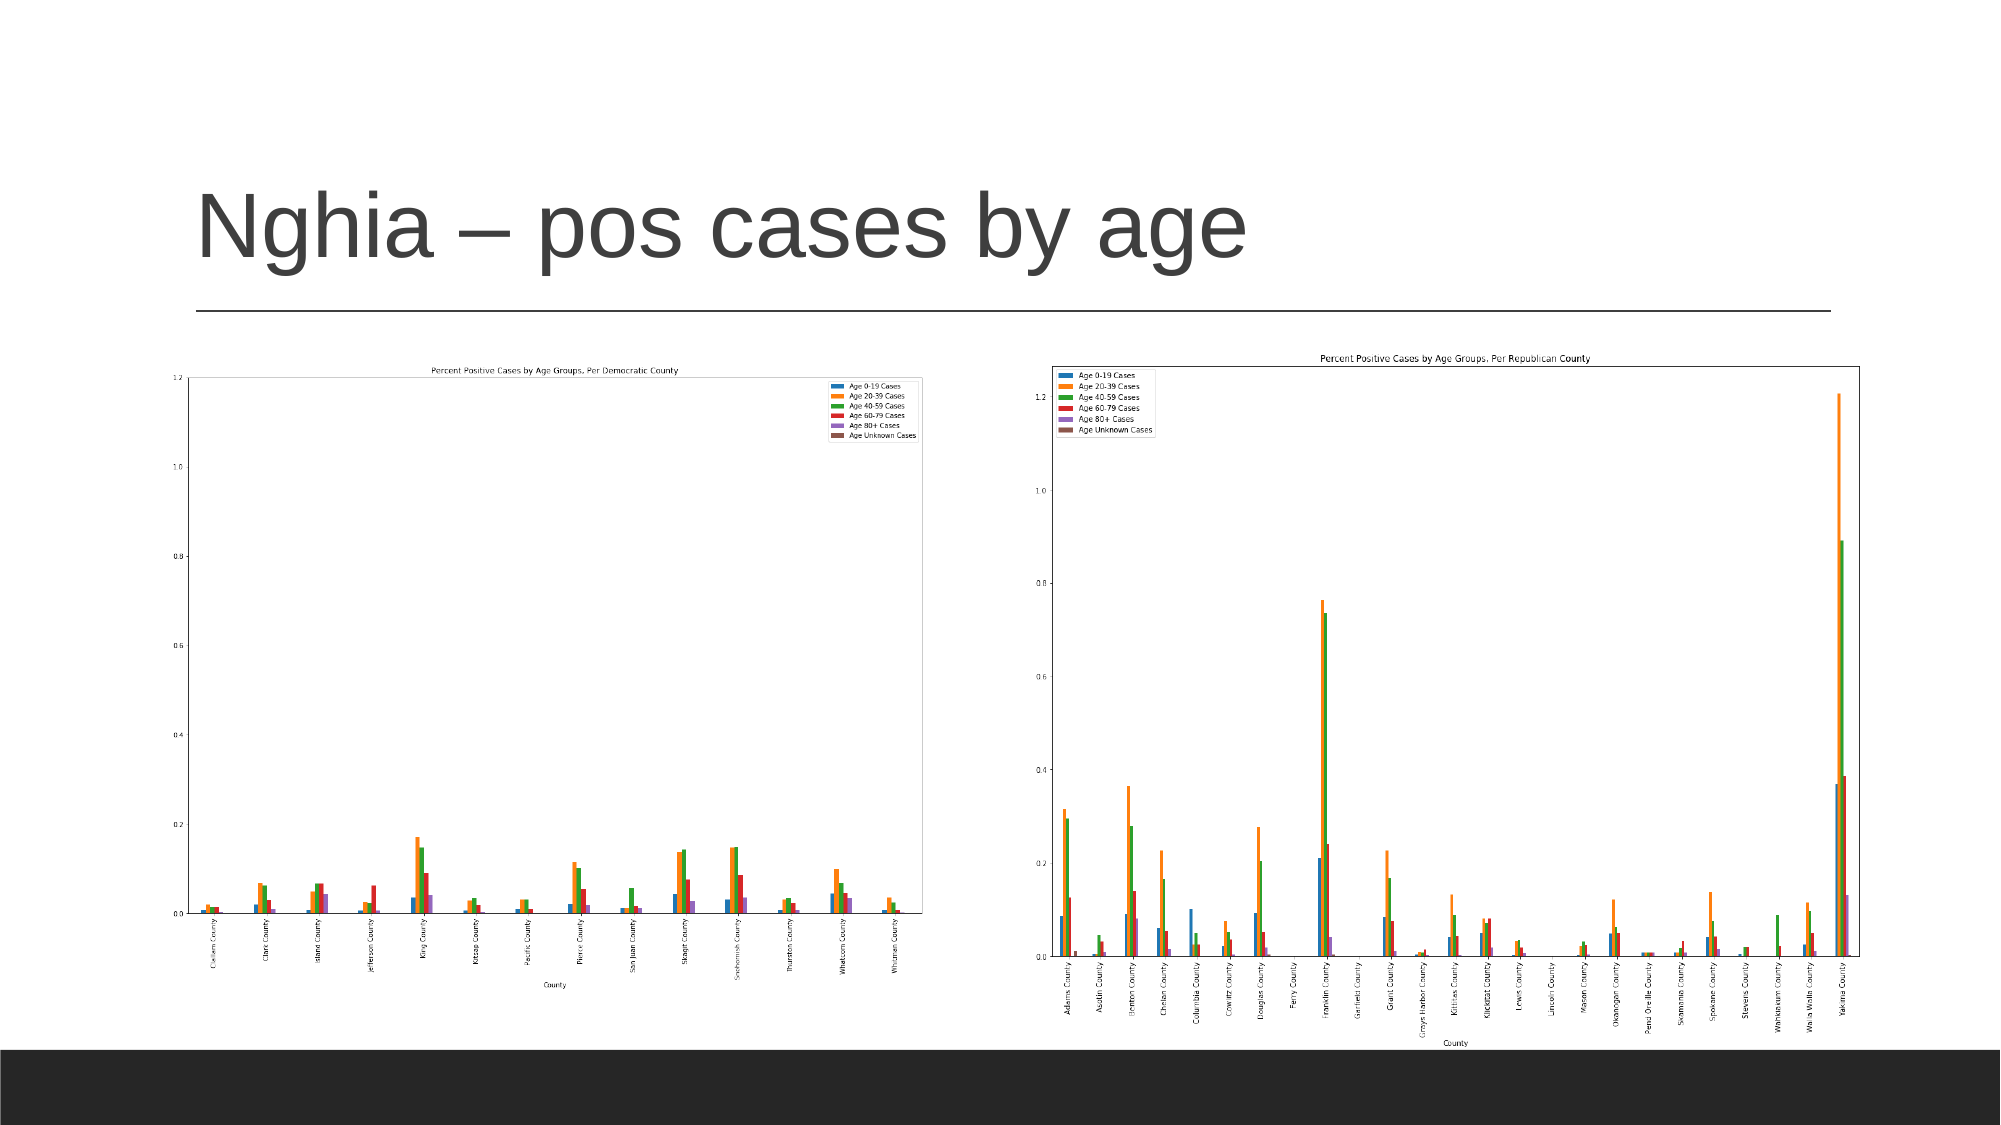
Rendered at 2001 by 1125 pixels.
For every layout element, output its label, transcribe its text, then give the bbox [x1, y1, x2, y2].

title Nghia – pos cases by age [180, 47, 1830, 285]
picture [167, 361, 926, 994]
picture [1030, 349, 1864, 1052]
